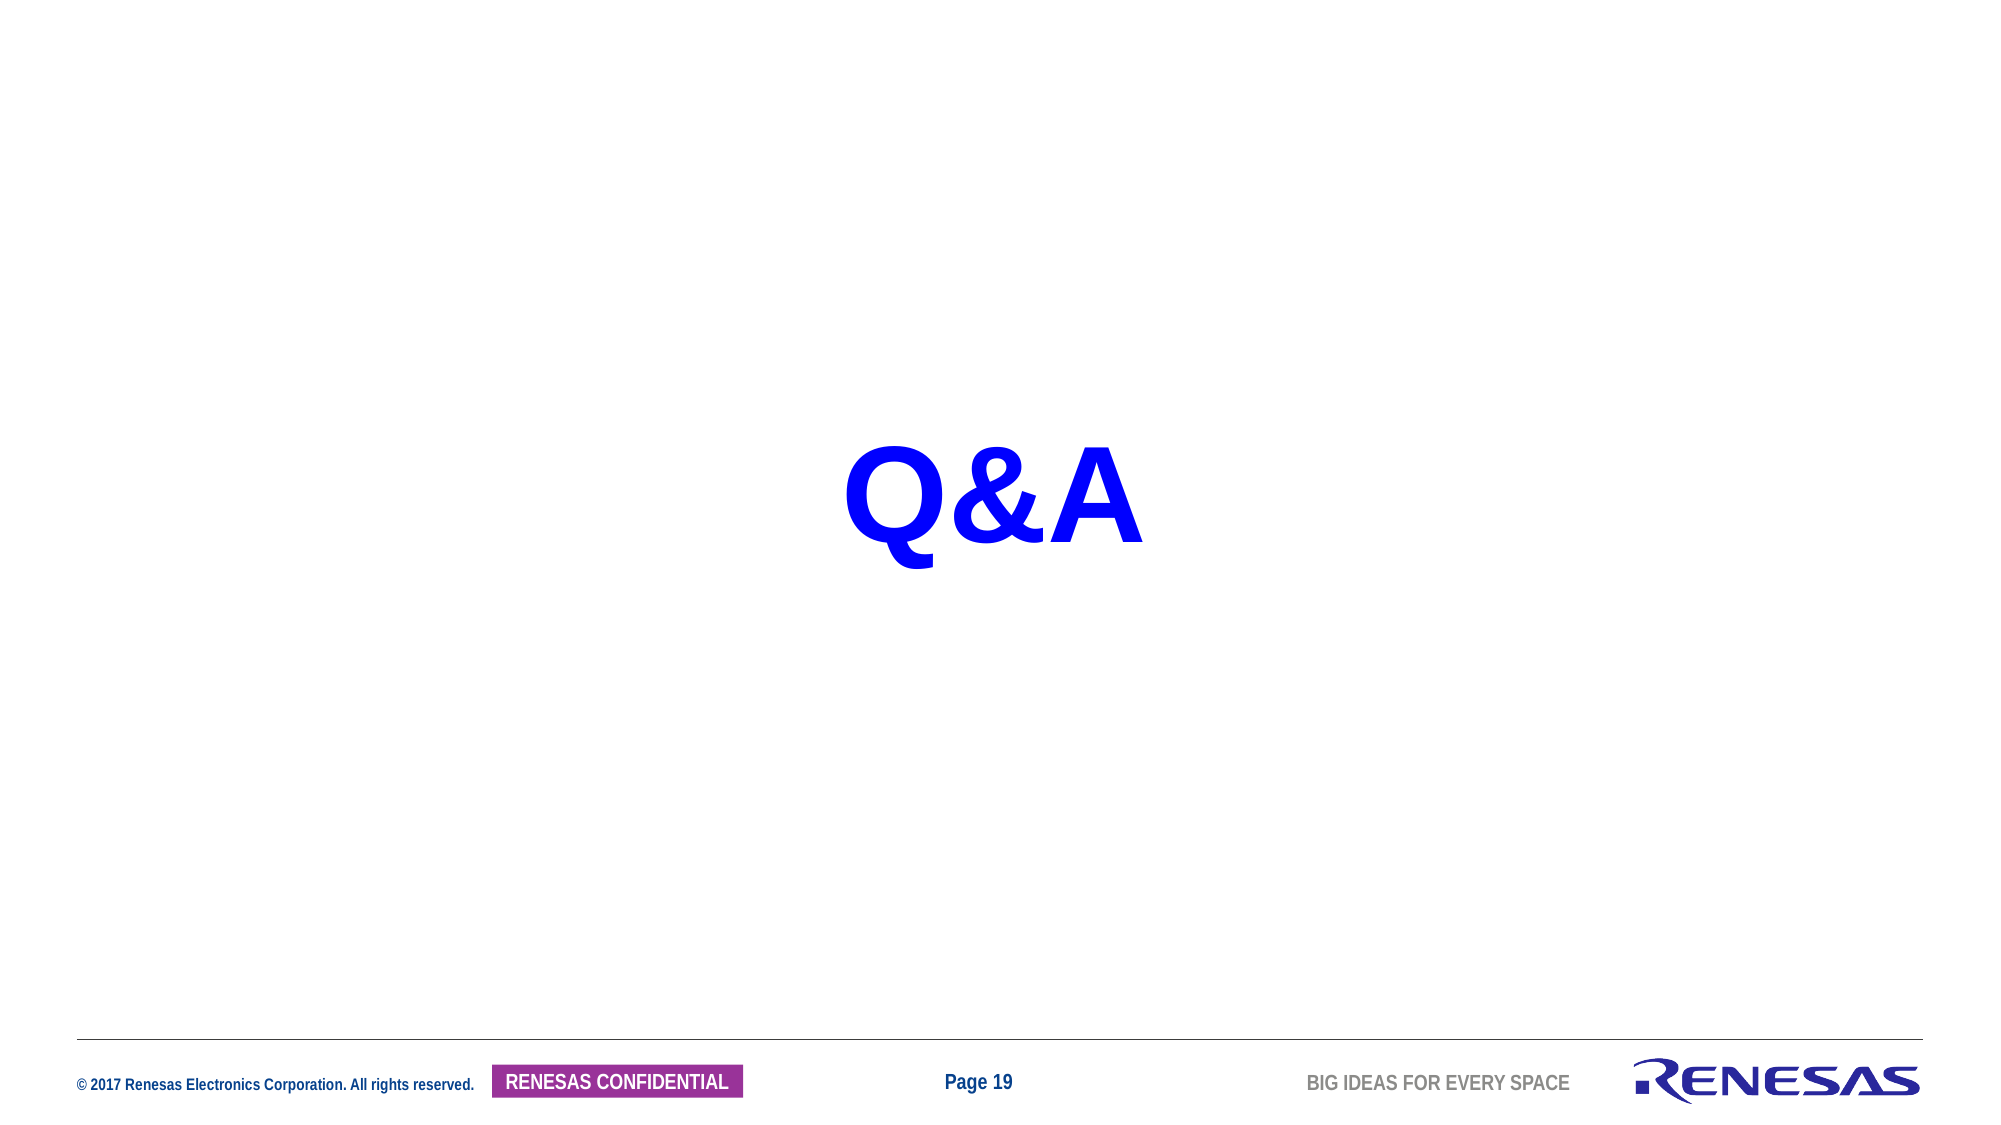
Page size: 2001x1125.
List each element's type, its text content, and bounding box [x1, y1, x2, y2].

slide_number Page 19 [944, 1067, 1056, 1095]
text_box Q&A [827, 397, 1173, 577]
picture [1631, 1056, 1923, 1106]
